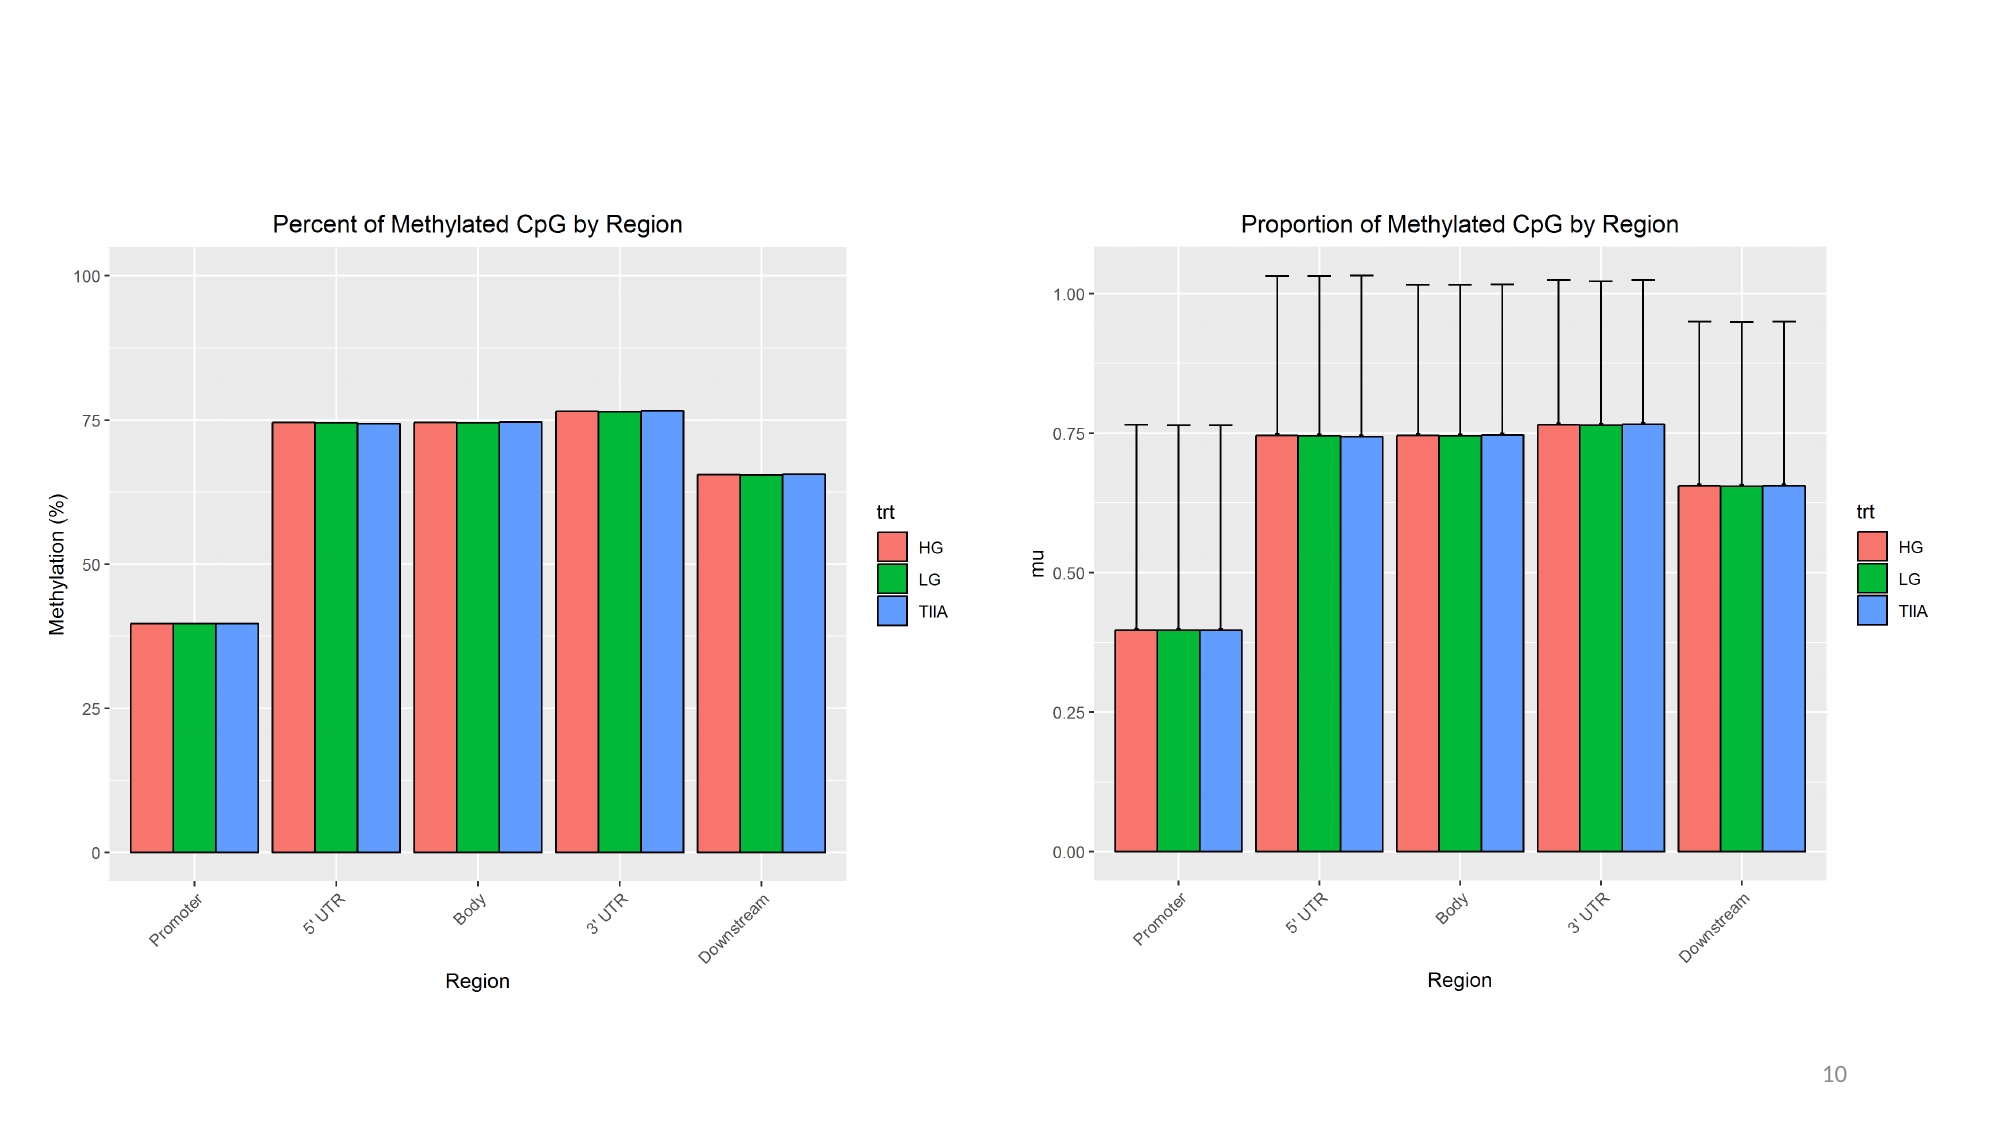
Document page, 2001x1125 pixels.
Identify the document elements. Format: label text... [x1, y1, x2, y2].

picture [38, 204, 968, 1002]
picture [1018, 204, 1948, 1001]
slide_number 10 [1412, 1042, 1863, 1103]
